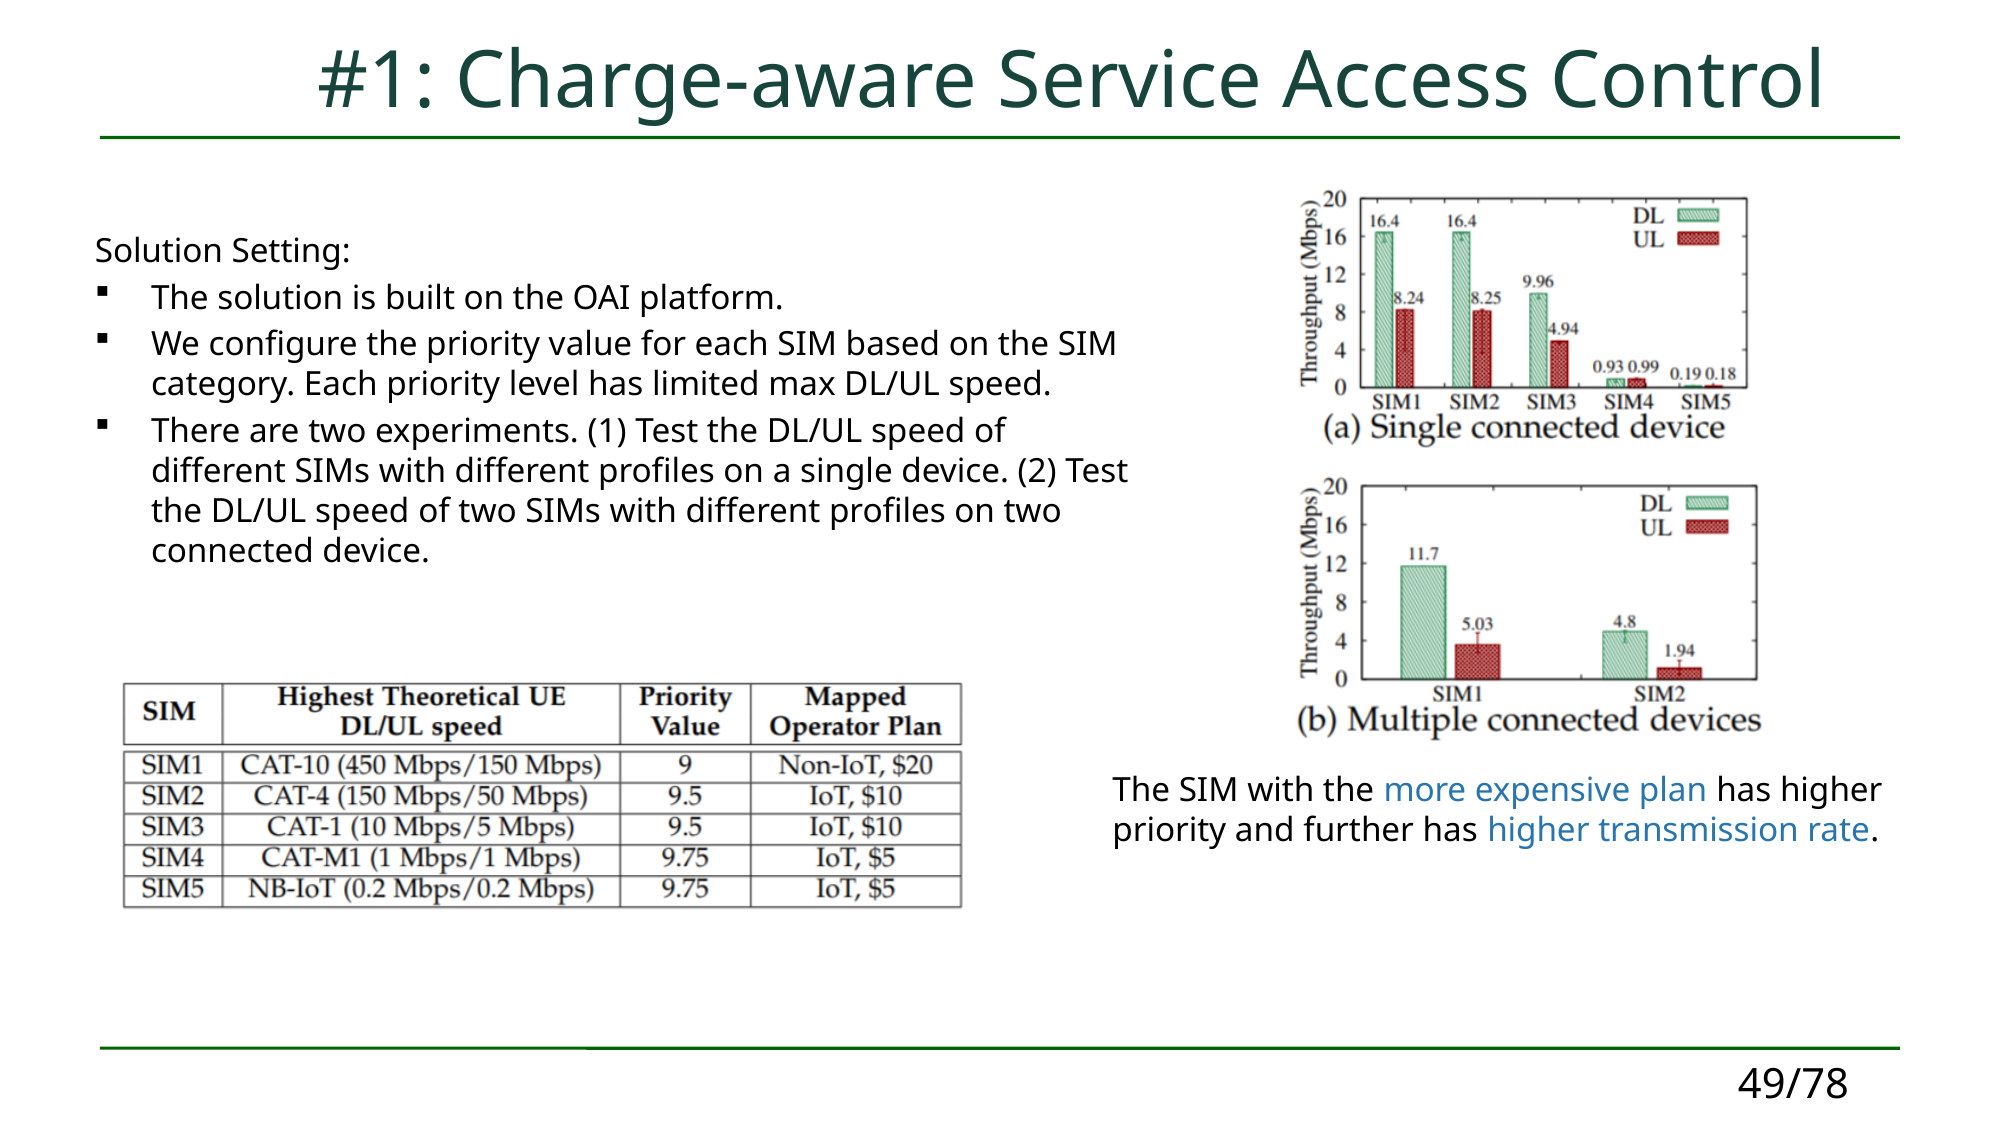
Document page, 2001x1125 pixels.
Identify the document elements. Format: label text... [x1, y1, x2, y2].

picture [1288, 465, 1780, 750]
list Solution Setting: The solution is built on the OAI platform. We configure the priority value for each SIM based on the SIM category. Each priority level has limited max DL/UL speed. There are two experiments. (1) Test the DL/UL speed of different SIMs with different profiles on a single device. (2) Test the DL/UL speed of two SIMs with different profiles on two connected device. [79, 221, 1150, 433]
title #1: Charge-aware Service Access Control [143, 11, 2000, 141]
picture [112, 673, 973, 914]
picture [1295, 179, 1754, 452]
text_box The SIM with the more expensive plan has higher priority and further has higher transmission rate. [1112, 767, 1908, 865]
